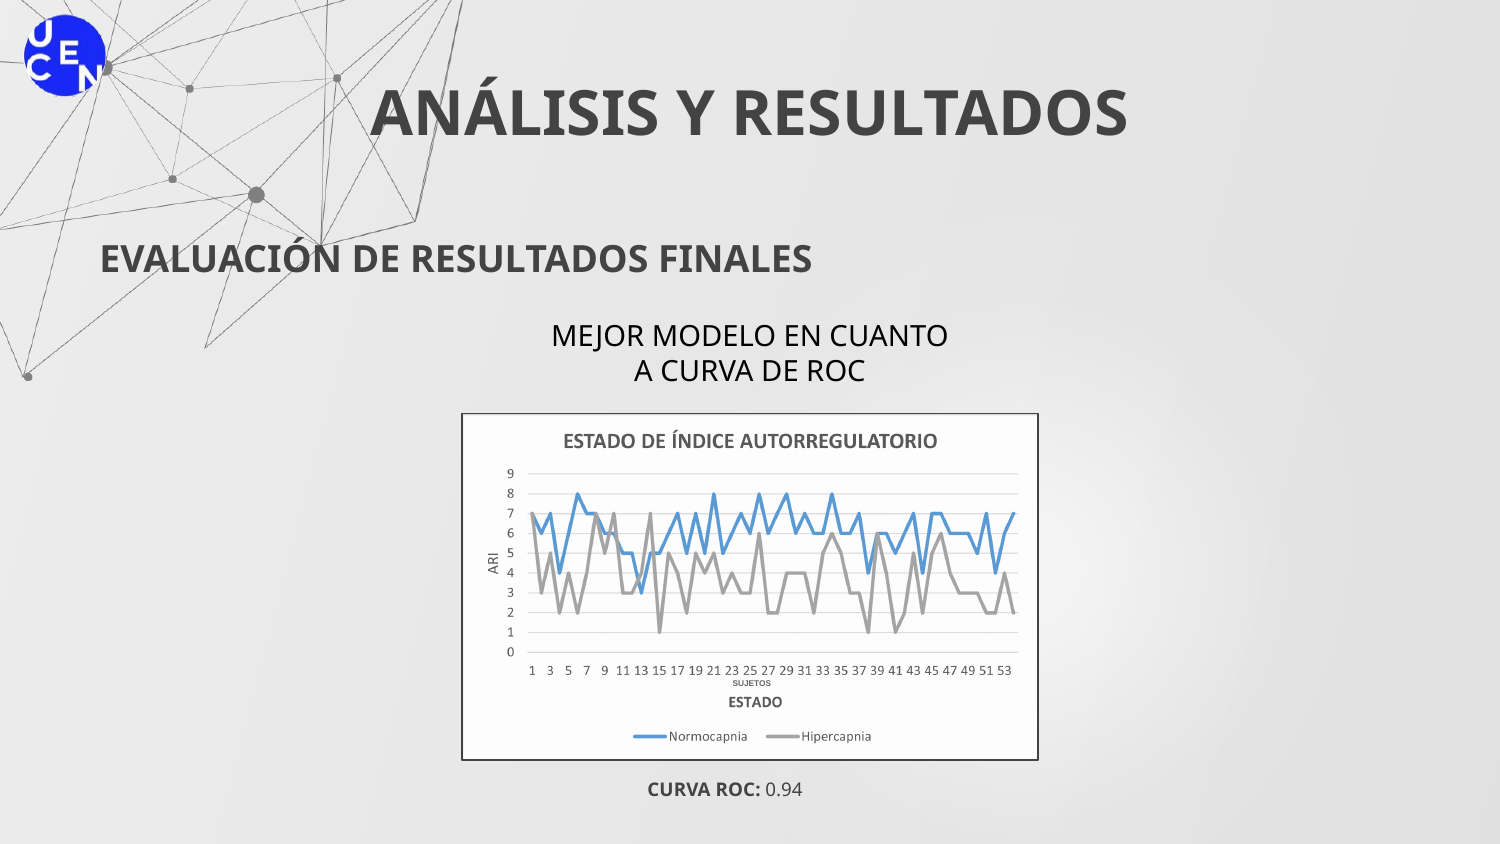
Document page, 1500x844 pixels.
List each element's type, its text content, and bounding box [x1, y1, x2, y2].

text_box CURVA ROC: 0.94 [632, 770, 868, 808]
text_box EVALUACIÓN DE RESULTADOS FINALES [65, 213, 1232, 295]
picture [0, 0, 1500, 844]
title ANÁLISIS Y RESULTADOS [322, 57, 1178, 213]
text_box MEJOR MODELO EN CUANTO A CURVA DE ROC [535, 302, 965, 402]
